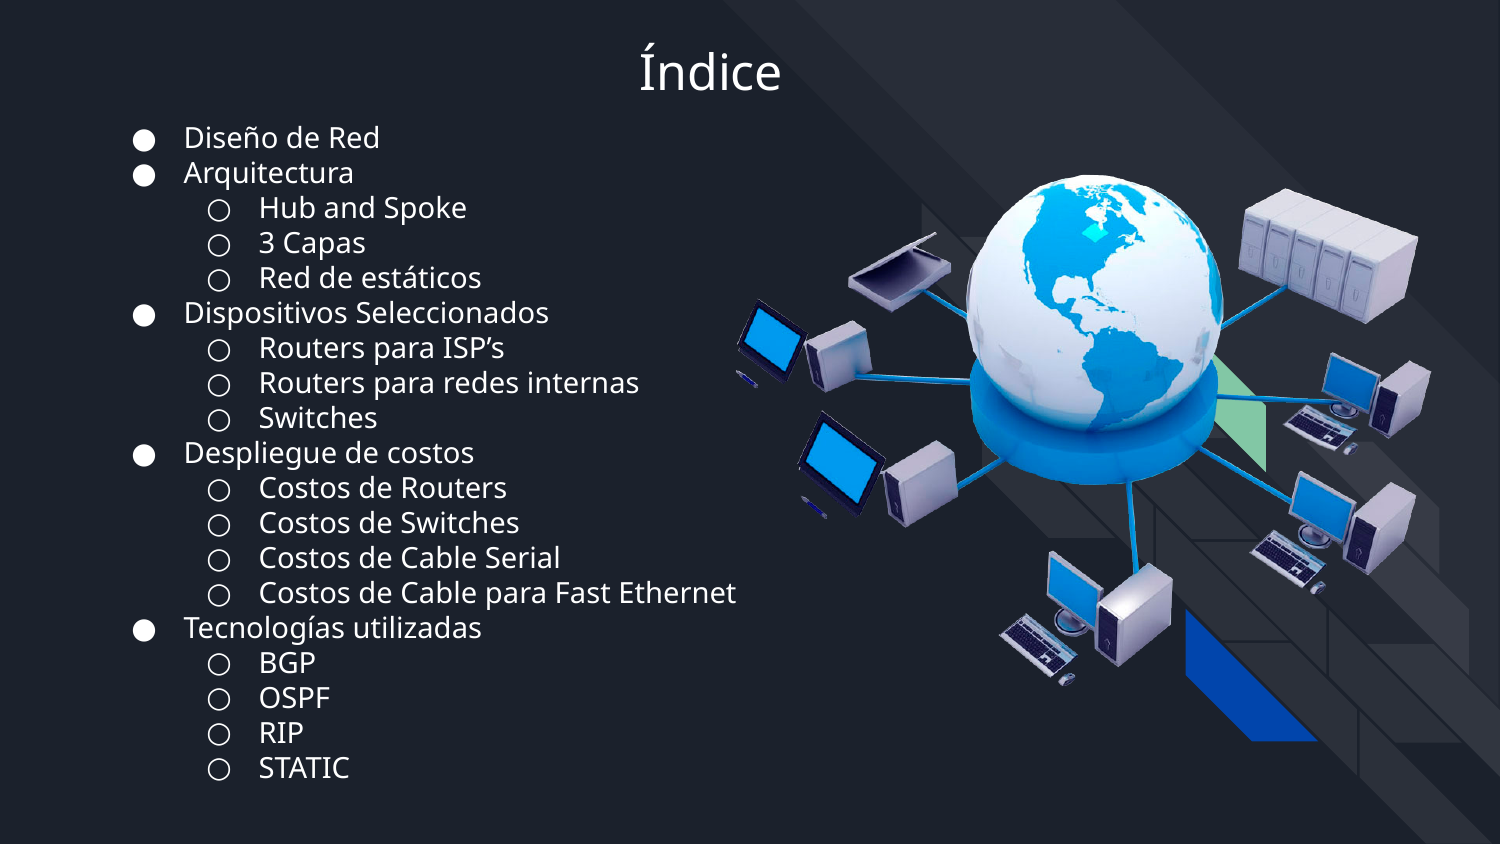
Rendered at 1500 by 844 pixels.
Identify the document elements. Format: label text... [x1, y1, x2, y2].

text_box Diseño de Red Arquitectura Hub and Spoke 3 Capas Red de estáticos Dispositivos Seleccionados Routers para ISP’s Routers para redes internas Switches Despliegue de costos Costos de Routers Costos de Switches Costos de Cable Serial Costos de Cable para Fast Ethernet Tecnologías utilizadas BGP OSPF RIP STATIC [93, 104, 805, 591]
text_box Índice [624, 24, 1181, 105]
picture [732, 146, 1433, 698]
